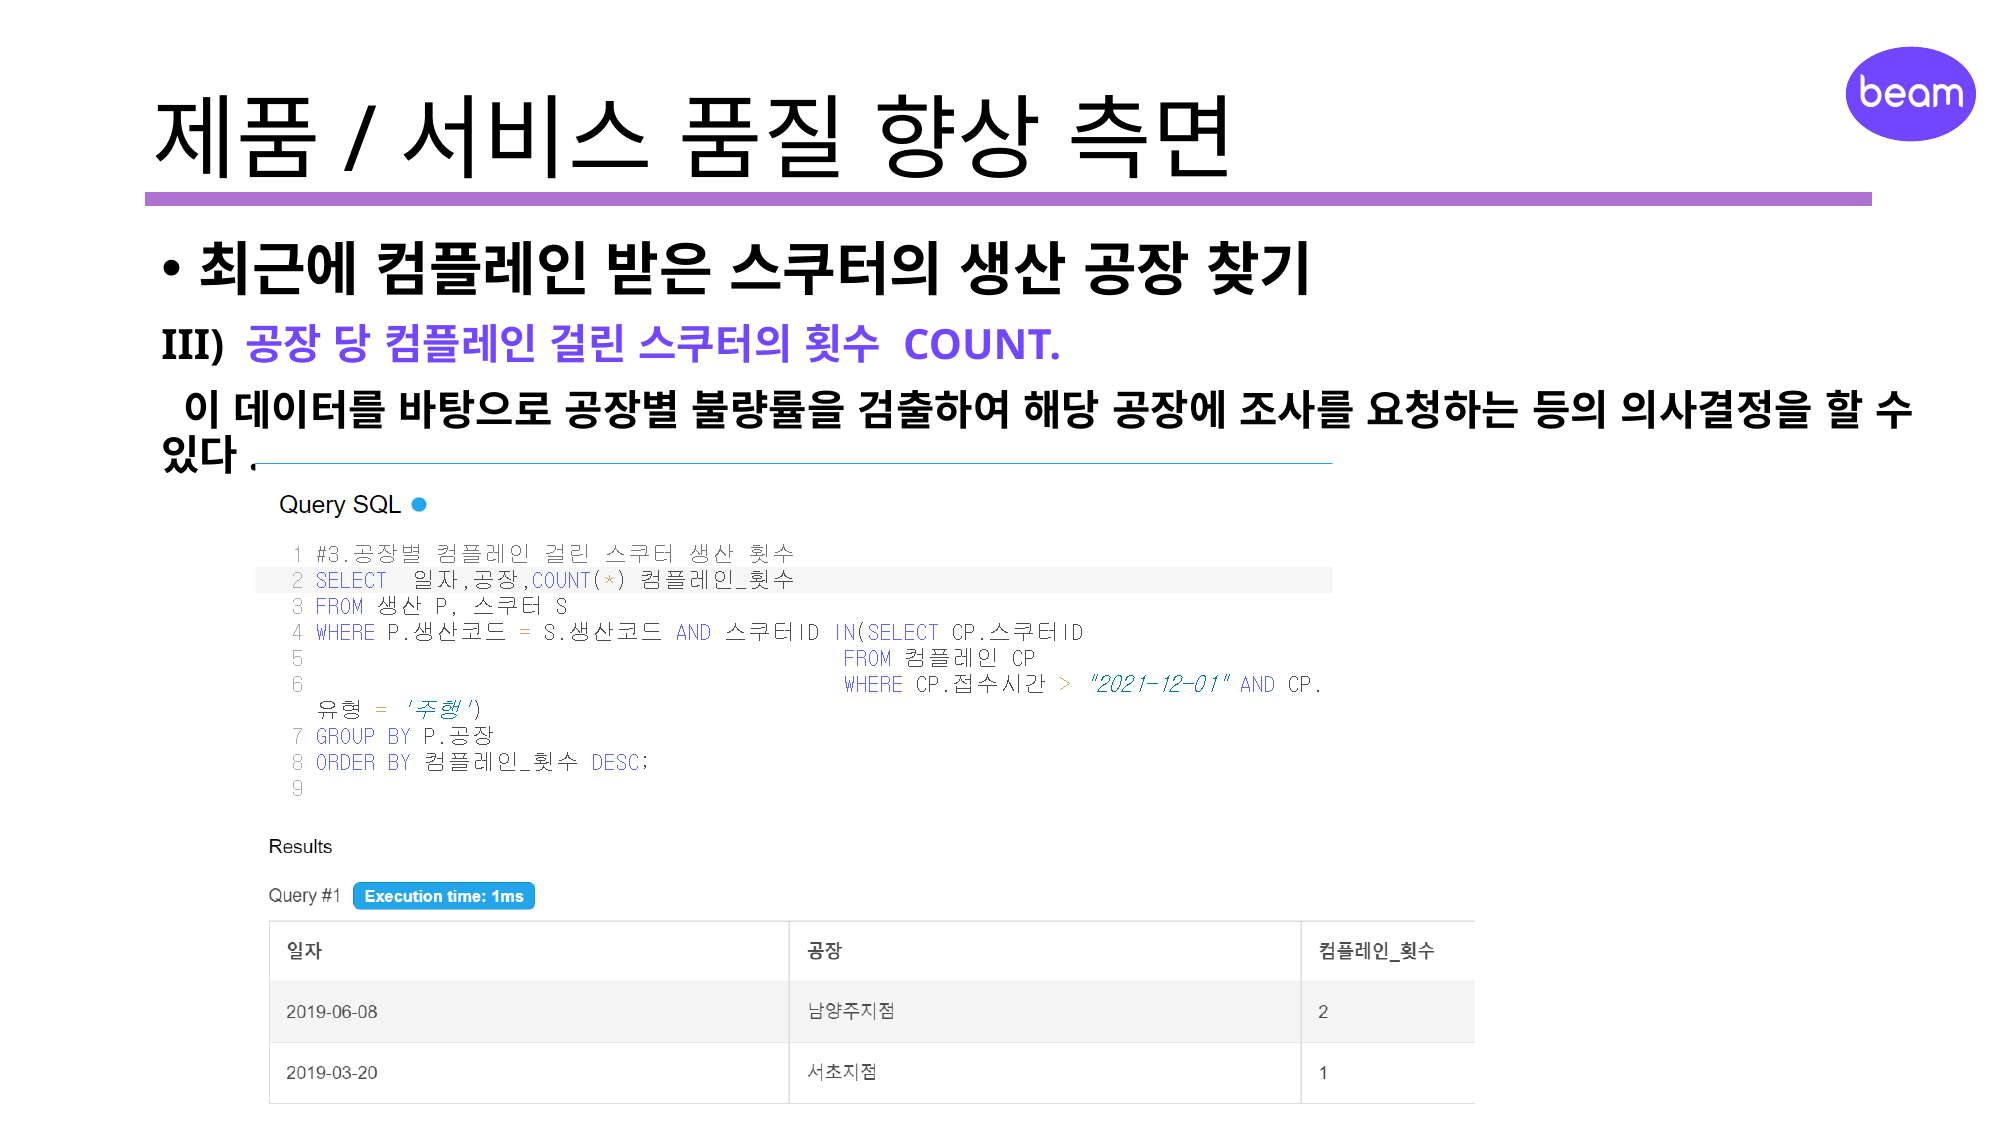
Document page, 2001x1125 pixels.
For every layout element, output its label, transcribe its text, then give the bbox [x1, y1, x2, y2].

picture [255, 463, 1475, 1125]
list 최근에 컴플레인 받은 스쿠터의 생산 공장 찾기 III) 공장 당 컴플레인 걸린 스쿠터의 횟수 COUNT. 이 데이터를 바탕으로 공장별 불량률을 검출하여 해당 공장에 조사를 요청하는 등의 의사결정을 할 수 있다. [146, 232, 1930, 1125]
text_box [145, 192, 1872, 206]
picture [1845, 46, 1977, 142]
title 제품/서비스 품질 향상 측면 [137, 32, 1863, 251]
text_box [210, 450, 686, 536]
